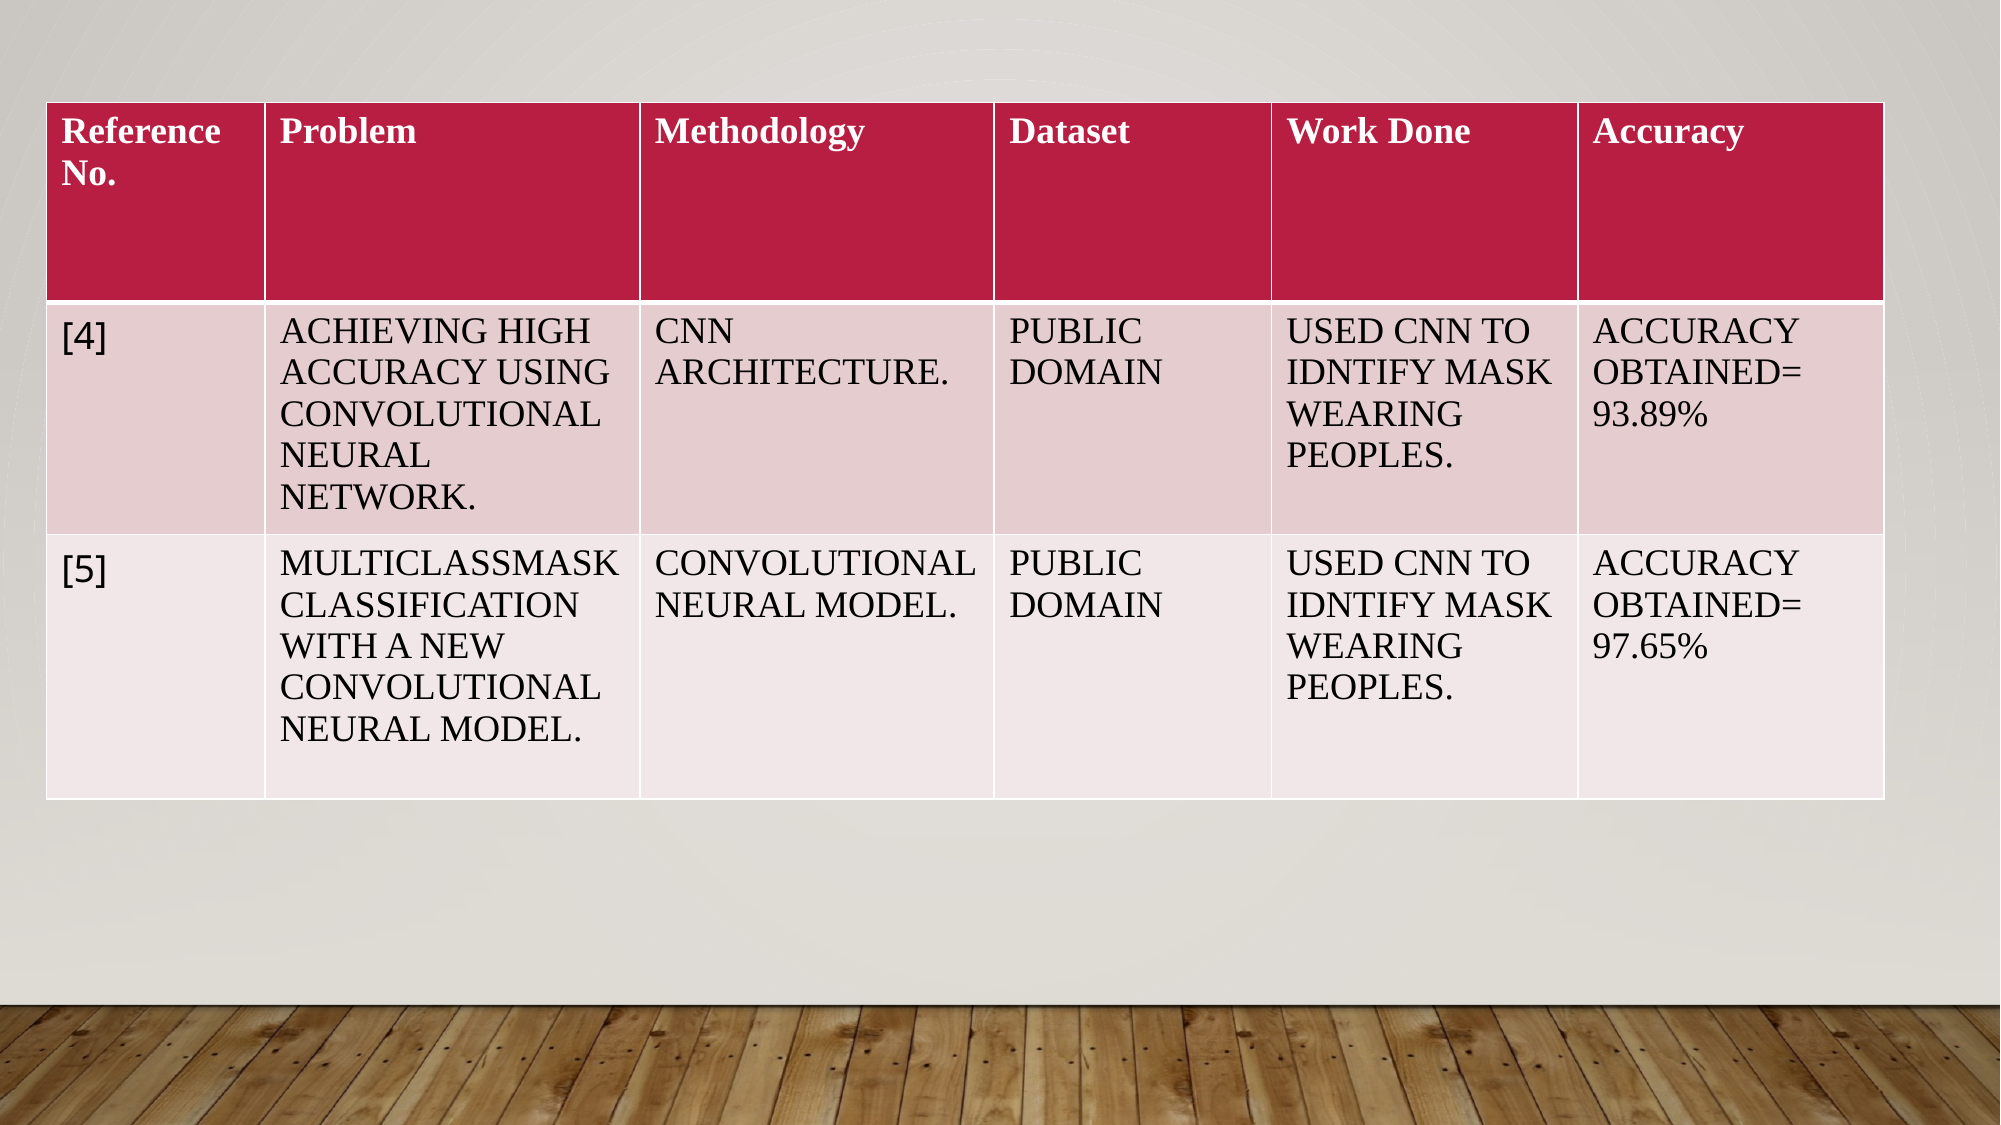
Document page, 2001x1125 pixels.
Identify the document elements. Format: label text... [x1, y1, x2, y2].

table_header Accuracy [1579, 103, 1883, 300]
table_cell MULTICLASSMASK CLASSIFICATION WITH A NEW CONVOLUTIONAL NEURAL MODEL. [266, 535, 639, 798]
table_cell ACHIEVING HIGH ACCURACY USING CONVOLUTIONAL NEURAL NETWORK. [266, 305, 639, 534]
table_cell PUBLIC DOMAIN [995, 305, 1271, 534]
table_cell CONVOLUTIONAL NEURAL MODEL. [641, 535, 993, 798]
table_cell CNN ARCHITECTURE. [641, 305, 993, 534]
picture [0, 1005, 2000, 1125]
table_cell [4] [47, 305, 264, 534]
table_cell ACCURACY OBTAINED= 93.89% [1579, 305, 1883, 534]
table_header Problem [266, 103, 639, 300]
table_header Reference No. [47, 103, 264, 300]
table_header Dataset [995, 103, 1271, 300]
table_cell [5] [47, 535, 264, 798]
table_header Work Done [1272, 103, 1577, 300]
table_cell USED CNN TO IDNTIFY MASK WEARING PEOPLES. [1272, 305, 1577, 534]
table_header Methodology [641, 103, 993, 300]
table_cell USED CNN TO IDNTIFY MASK WEARING PEOPLES. [1272, 535, 1577, 798]
table_cell ACCURACY OBTAINED= 97.65% [1579, 535, 1883, 798]
table_cell PUBLIC DOMAIN [995, 535, 1271, 798]
